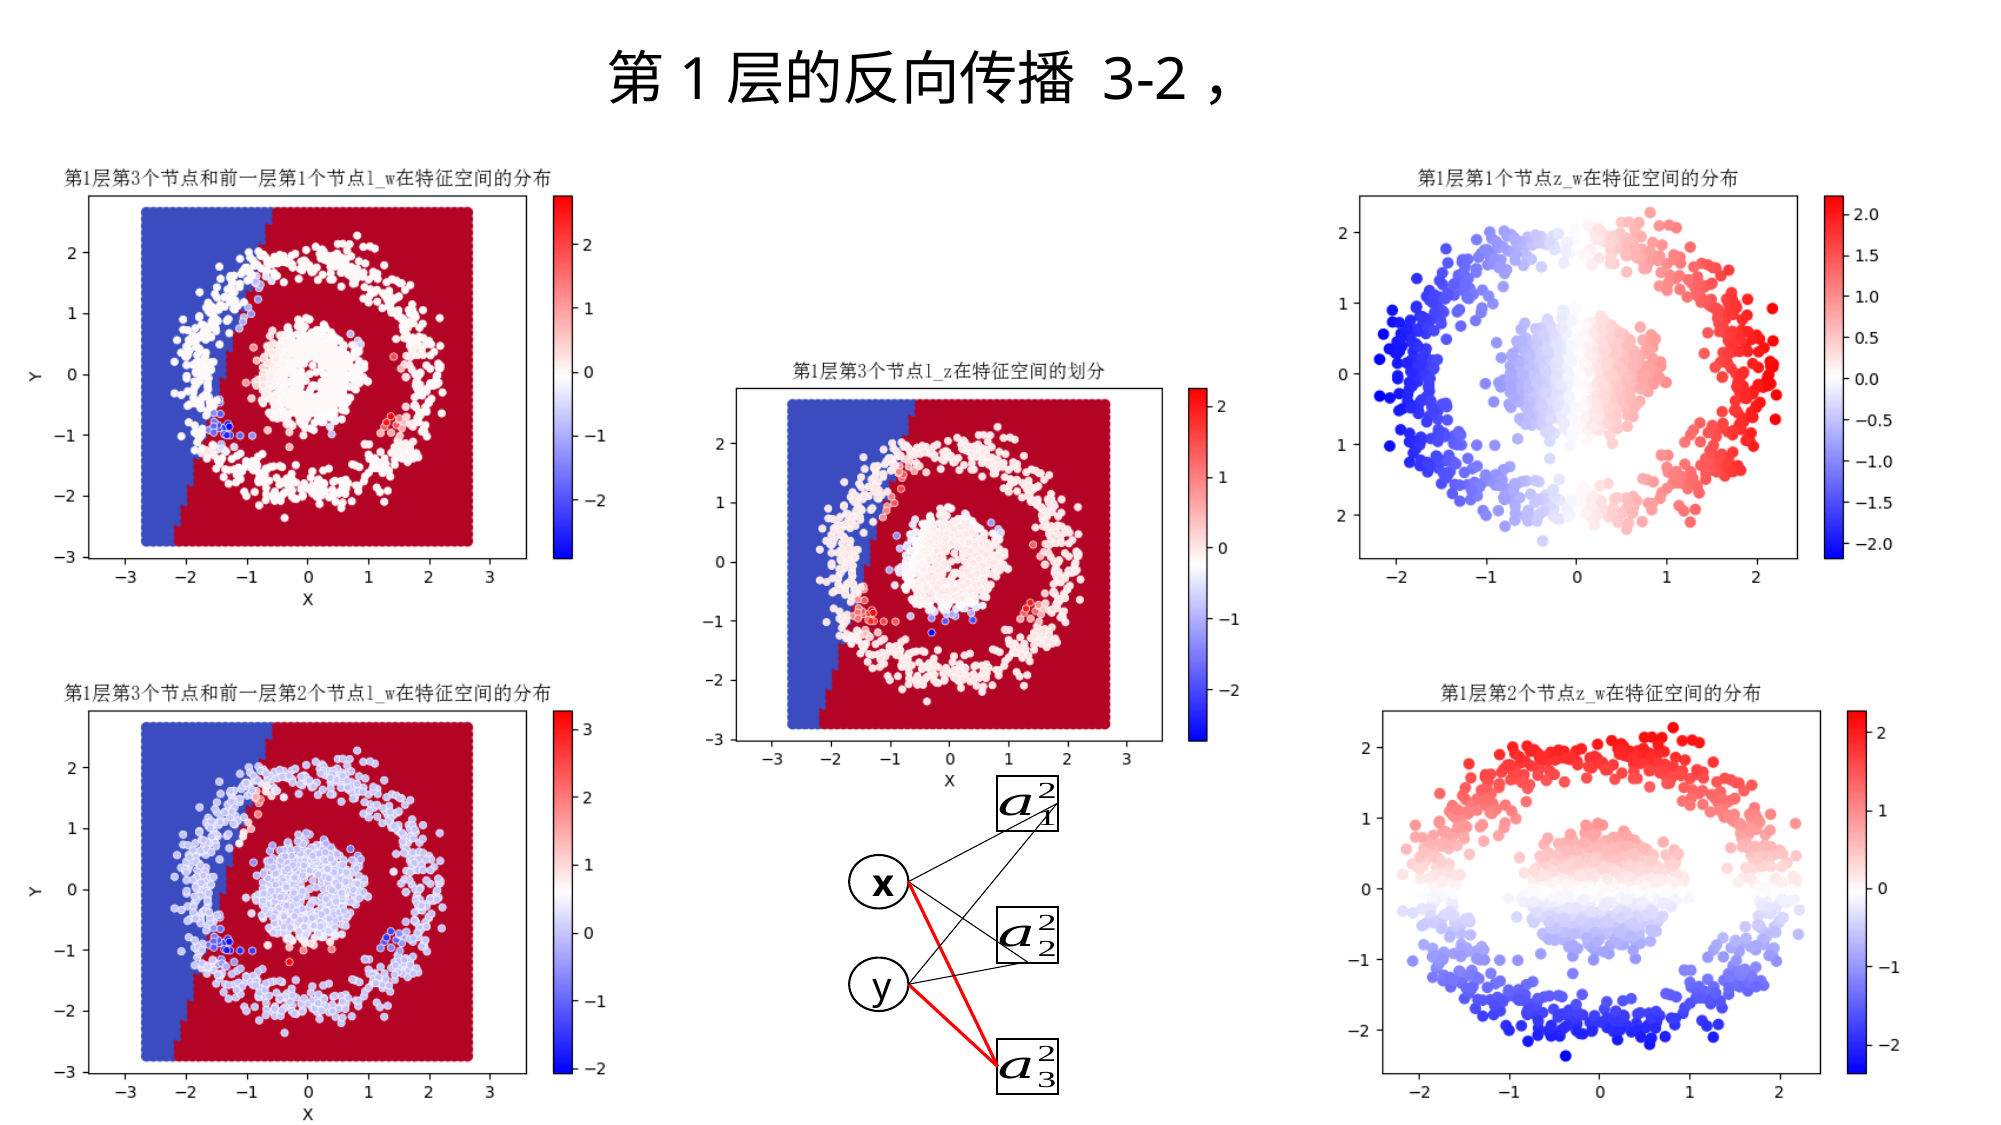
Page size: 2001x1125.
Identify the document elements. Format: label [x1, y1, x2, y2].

text_box [849, 776, 1057, 1094]
picture [0, 139, 2000, 1125]
